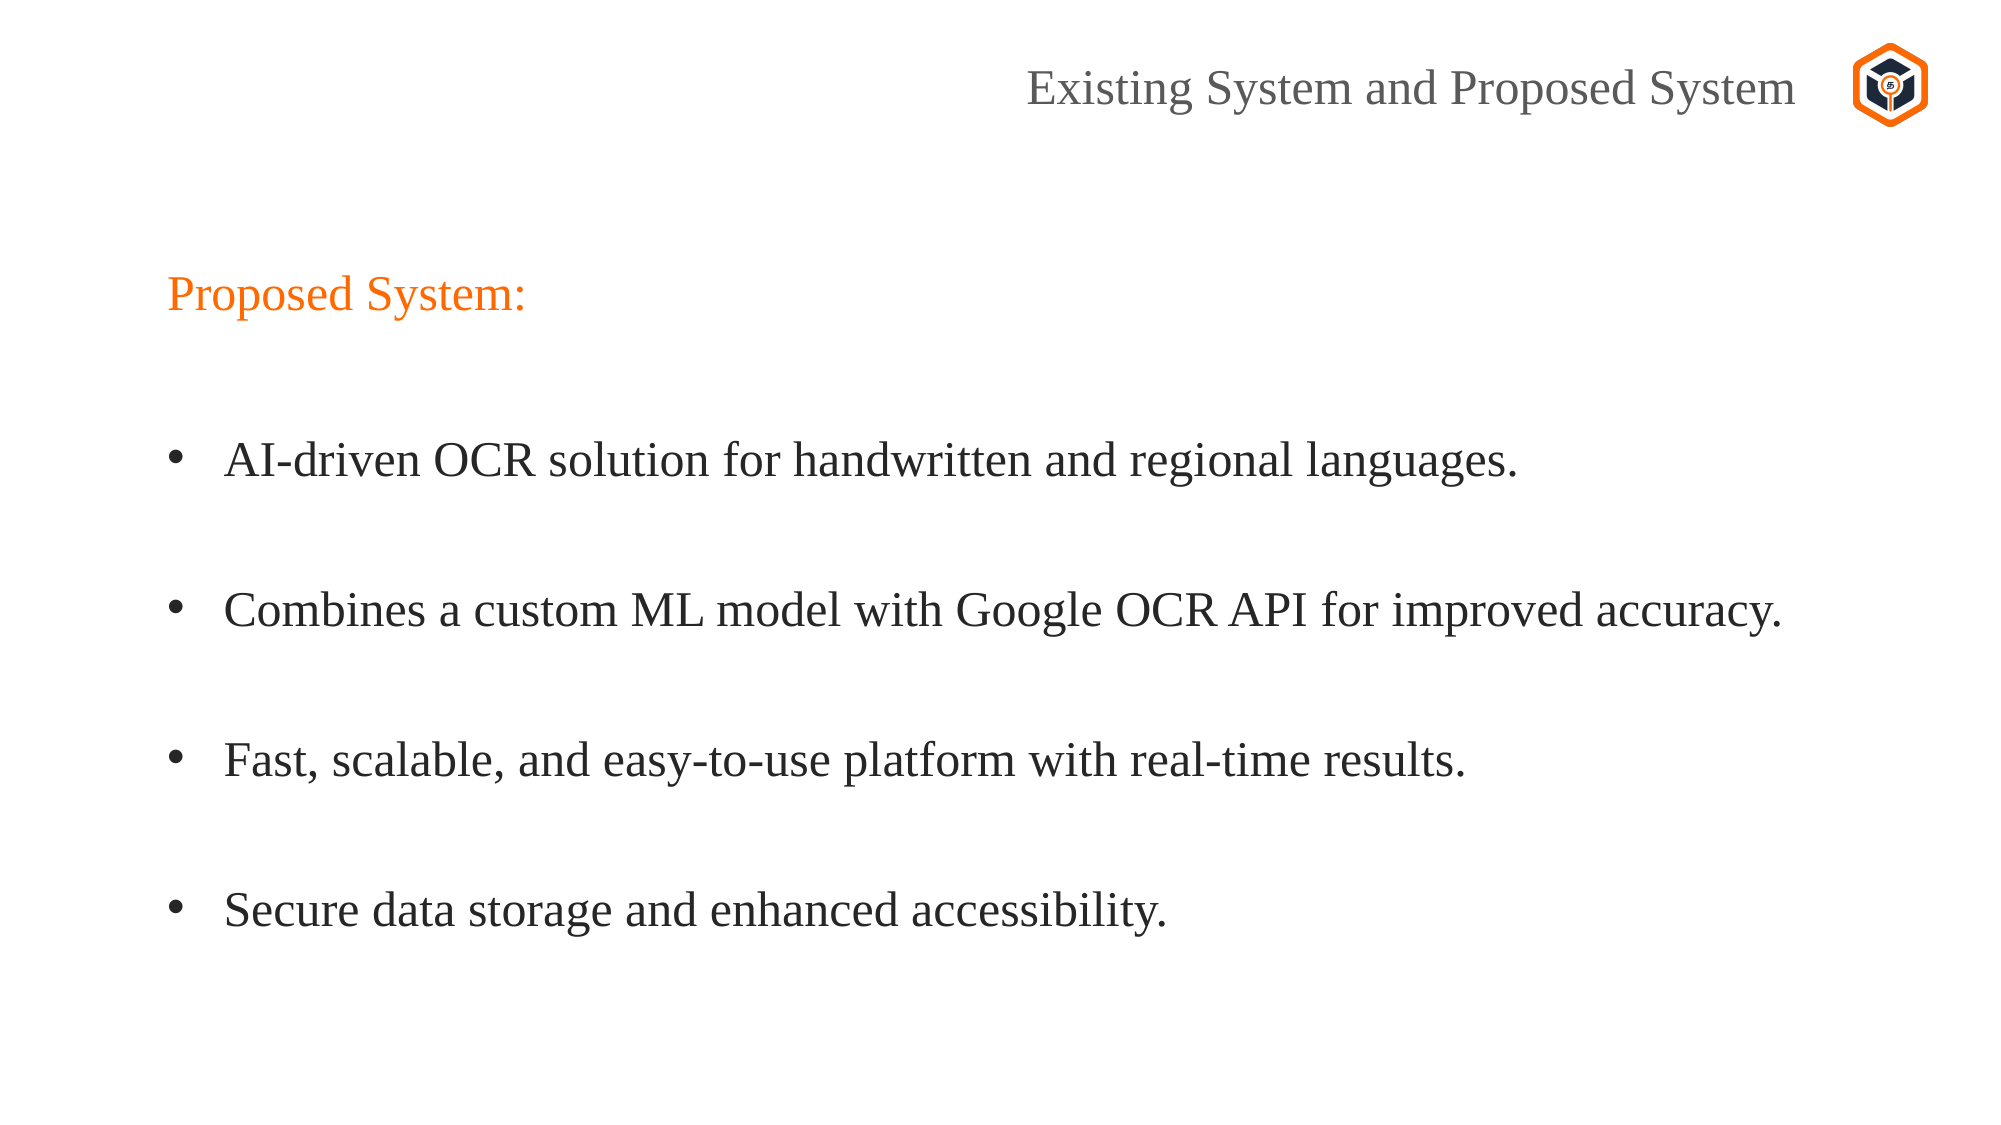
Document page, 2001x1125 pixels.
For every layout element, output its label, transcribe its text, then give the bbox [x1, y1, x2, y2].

text_box AI-driven OCR solution for handwritten and regional languages. Combines a custom ML model with Google OCR API for improved accuracy. Fast, scalable, and easy-to-use platform with real-time results. Secure data storage and enhanced accessibility. [152, 329, 1848, 945]
picture [1853, 43, 1928, 127]
text_box Proposed System: [152, 223, 1848, 328]
text_box Existing System and Proposed System [740, 47, 1812, 122]
